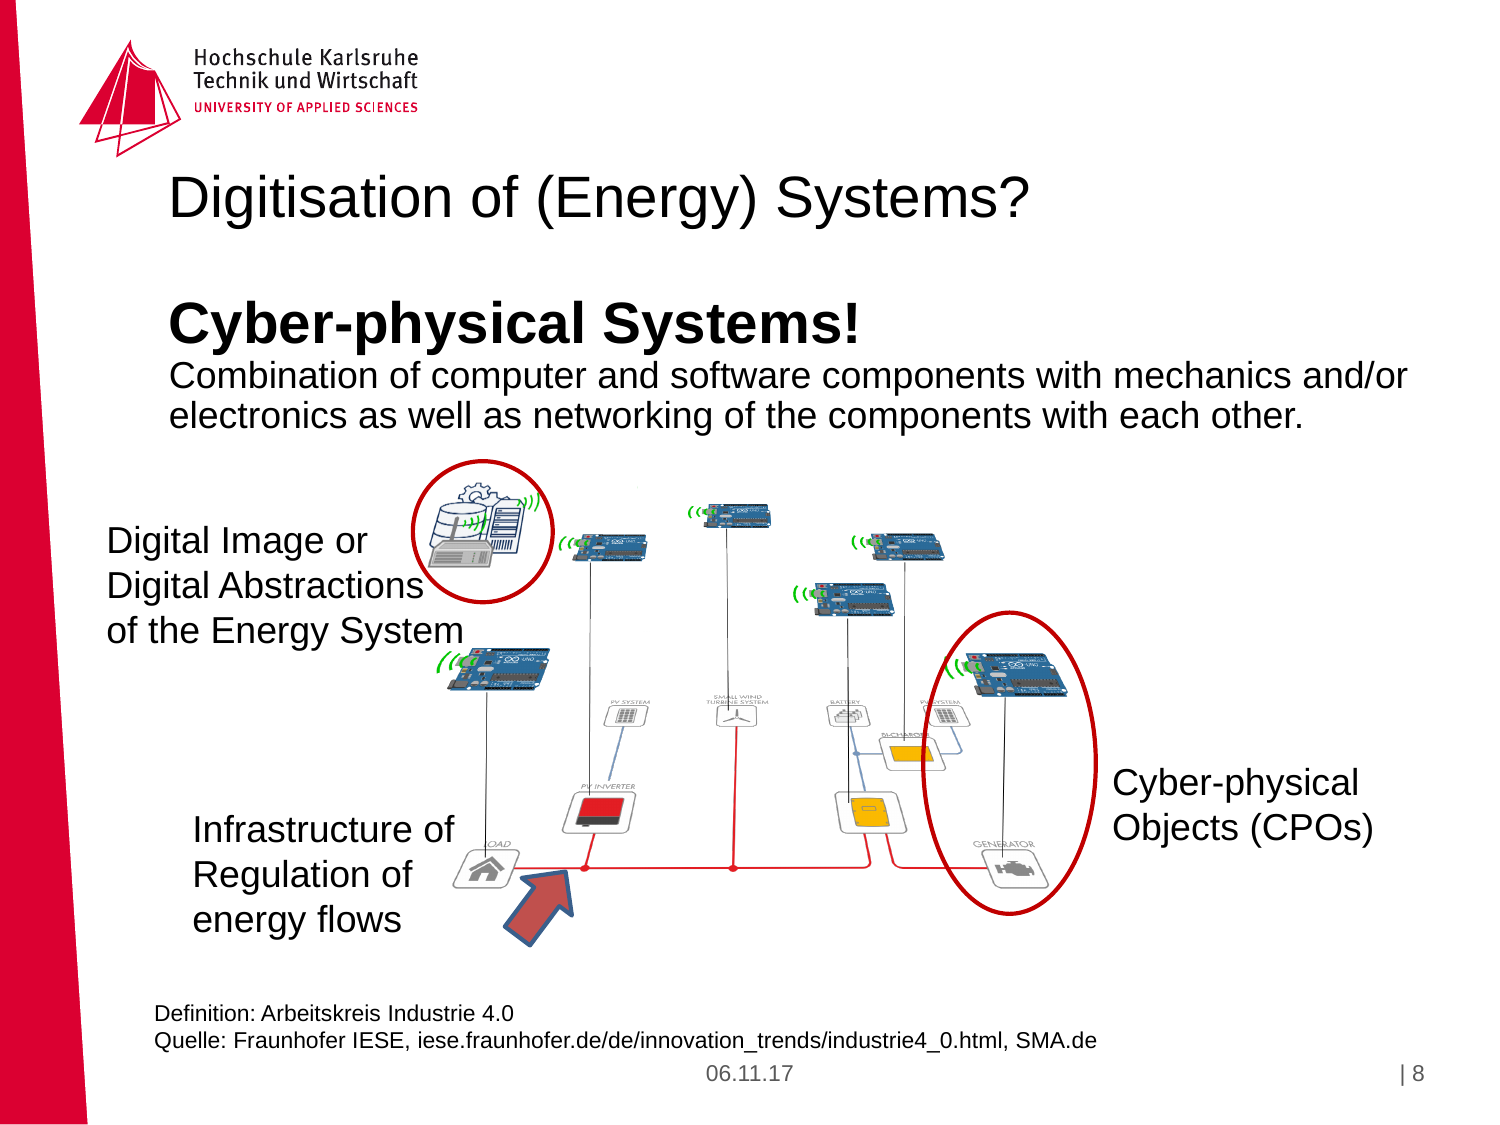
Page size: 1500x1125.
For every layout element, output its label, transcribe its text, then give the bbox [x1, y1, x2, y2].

text_box Cyber-physical Objects (CPOs) [1102, 750, 1390, 856]
text_box | 8 [1074, 1042, 1425, 1103]
text_box 06.11.17 [574, 1065, 925, 1103]
text_box [972, 902, 1047, 916]
text_box [502, 902, 574, 948]
text_box Digitisation of (Energy) Systems? Cyber-physical Systems! Combination of computer and software components with mechanics and/or electronics as well as networking of the components with each other. [168, 153, 1447, 450]
text_box Digital Image or Digital Abstractions of the Energy System [91, 508, 397, 659]
picture [402, 461, 1098, 896]
text_box Definition: Arbeitskreis Industrie 4.0 Quelle: Fraunhofer IESE, iese.fraunhofer.de/de/innovation_trends/industrie4_0.html, SMA.de [139, 991, 1317, 1065]
text_box Infrastructure of Regulation of energy flows [177, 797, 481, 947]
